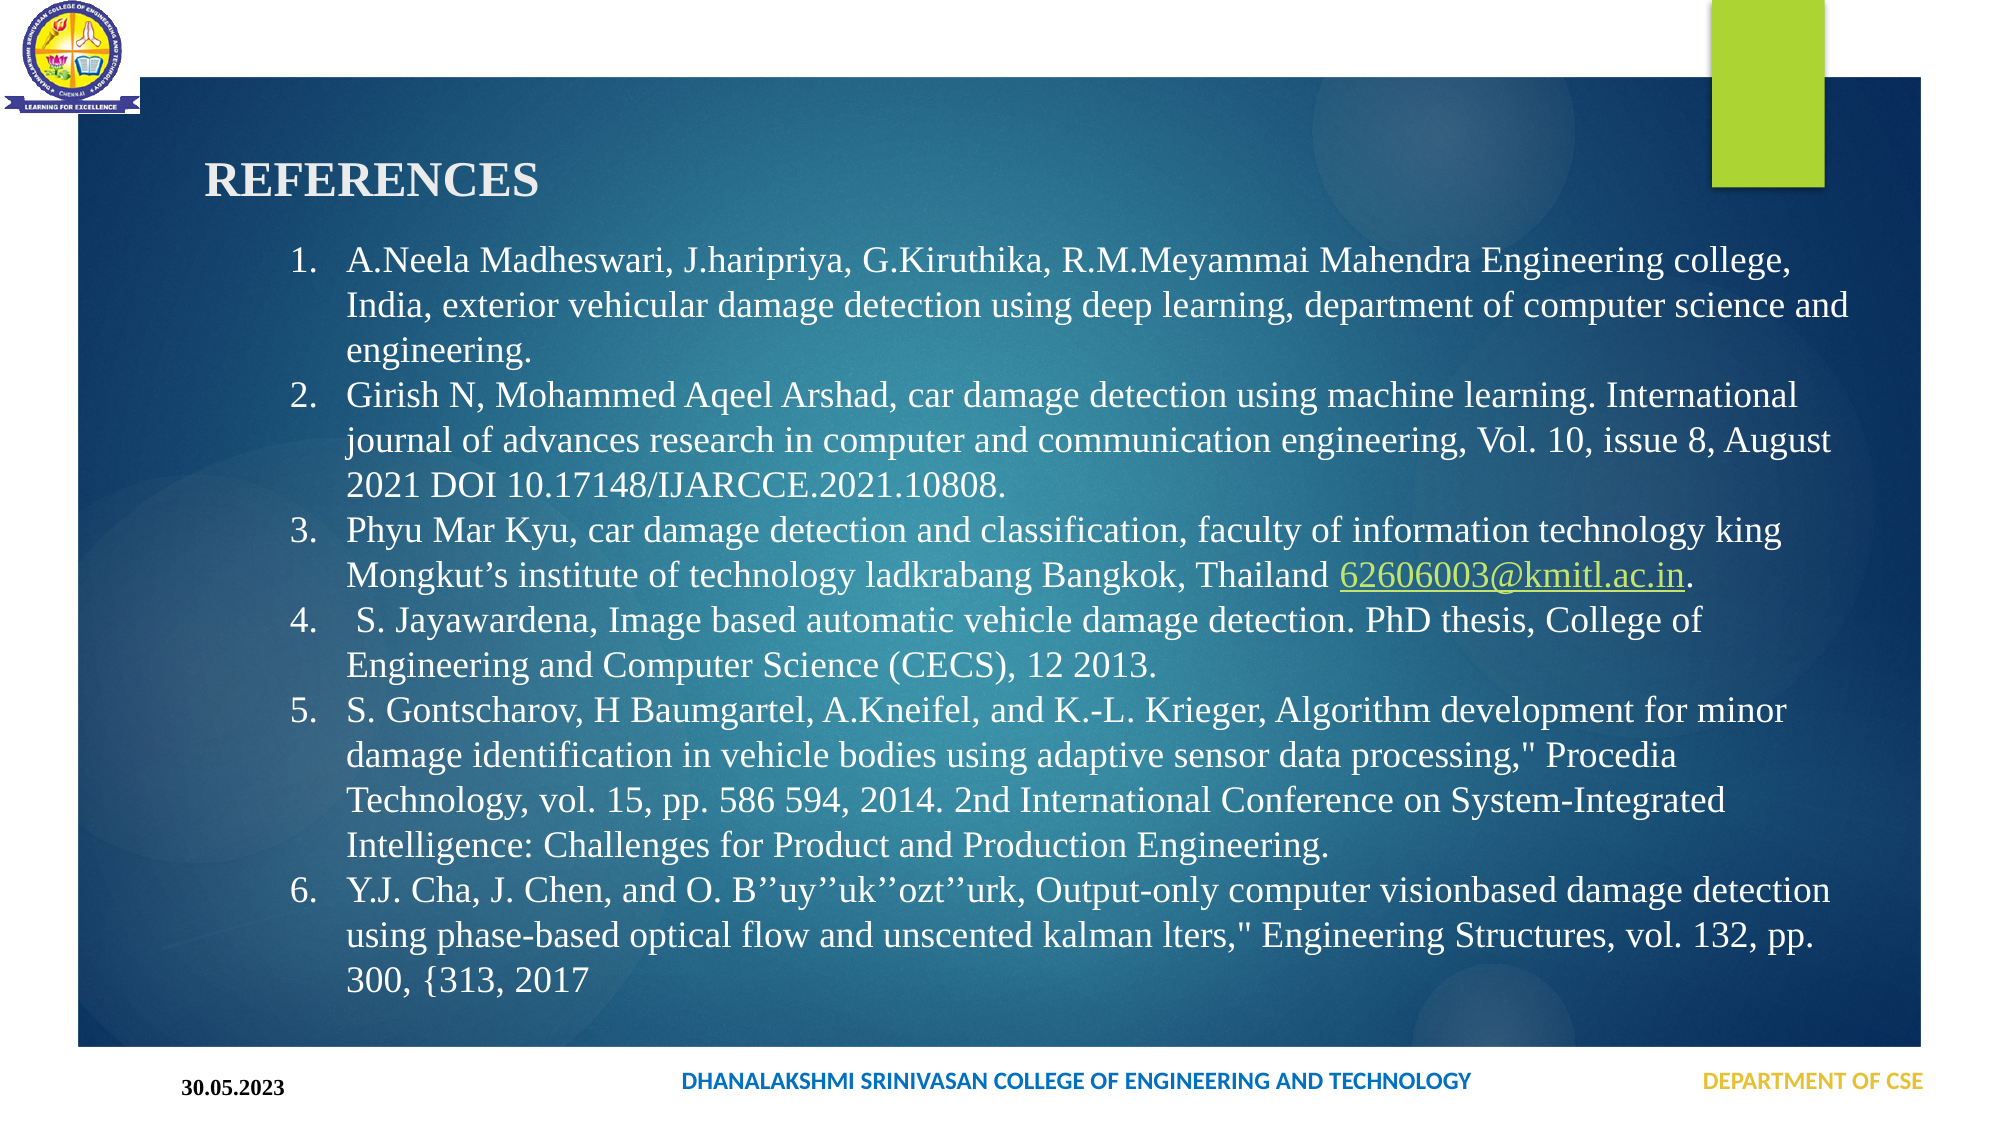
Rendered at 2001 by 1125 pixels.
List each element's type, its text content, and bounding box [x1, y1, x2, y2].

text_box DHANALAKSHMI SRINIVASAN COLLEGE OF ENGINEERING AND TECHNOLOGY DEPARTMENT OF CSE [666, 1057, 2000, 1103]
title REFERENCES [189, 139, 1638, 215]
text_box 30.05.2023 [166, 1064, 309, 1108]
text_box A.Neela Madheswari, J.haripriya, G.Kiruthika, R.M.Meyammai Mahendra Engineering college, India, exterior vehicular damage detection using deep learning, department of computer science and engineering. Girish N, Mohammed Aqeel Arshad, car damage detection using machine learning. International journal of advances research in computer and communication engineering, Vol. 10, issue 8, August 2021 DOI 10.17148/IJARCCE.2021.10808. Phyu Mar Kyu, car damage detection and classification, faculty of information technology king Mongkut’s institute of technology ladkrabang Bangkok, Thailand 62606003@kmitl.ac.in. S. Jayawardena, Image based automatic vehicle damage detection. PhD thesis, College of Engineering and Computer Science (CECS), 12 2013. S. Gontscharov, H Baumgartel, A.Kneifel, and K.-L. Krieger, Algorithm development for minor damage identification in vehicle bodies using adaptive sensor data processing," Procedia Technology, vol. 15, pp. 586 594, 2014. 2nd International Conference on System-Integrated Intelligence: Challenges for Product and Production Engineering. Y.J. Cha, J. Chen, and O. B’’uy’’uk’’ozt’’urk, Output-only computer visionbased damage detection using phase-based optical flow and unscented kalman lters," Engineering Structures, vol. 132, pp. 300, {313, 2017 [275, 228, 1874, 1008]
picture [0, 0, 140, 115]
